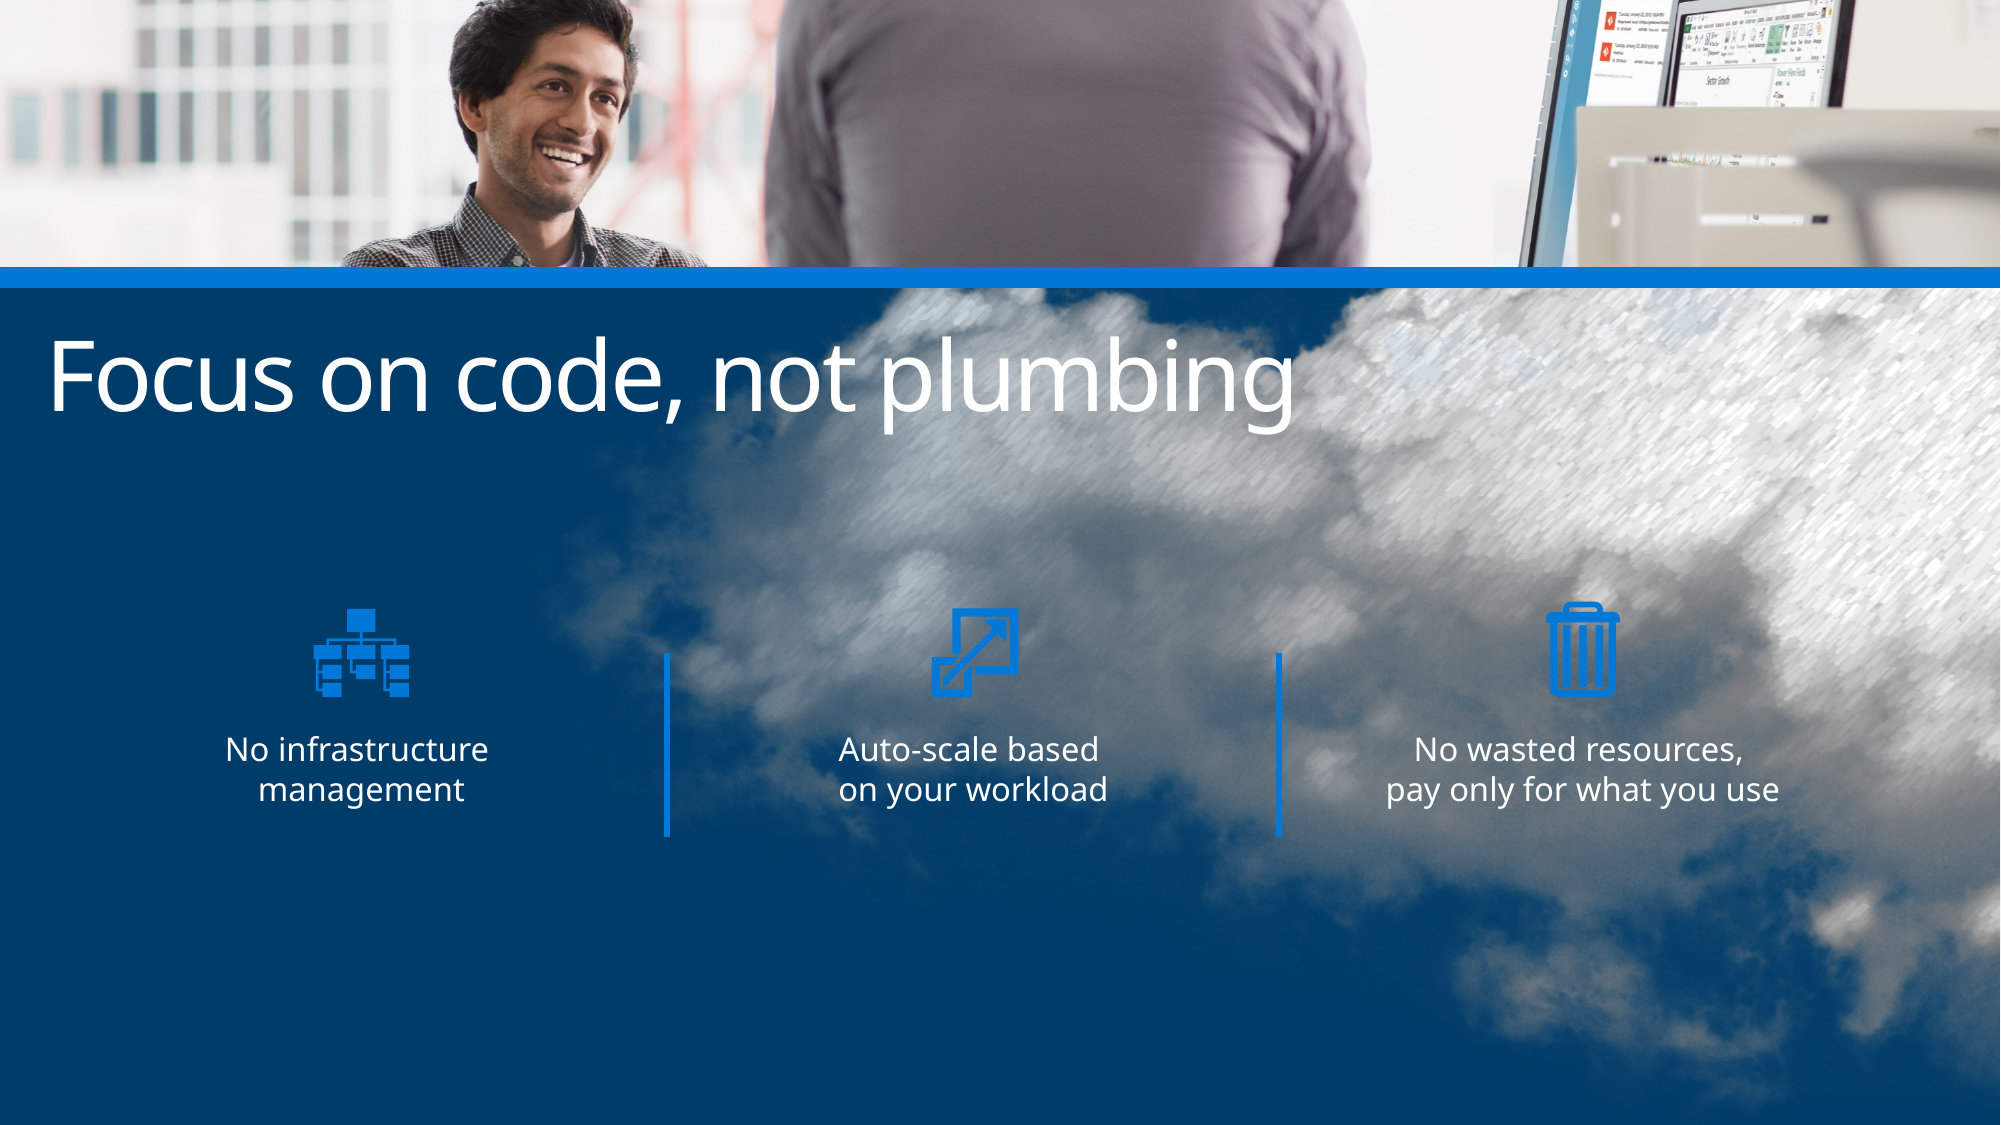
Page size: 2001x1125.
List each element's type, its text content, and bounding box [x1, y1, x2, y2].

text_box Focus on code, not plumbing [30, 305, 1315, 556]
picture [0, 0, 2001, 1125]
text_box [313, 608, 410, 697]
text_box No wasted resources, pay only for what you use [1370, 721, 1796, 815]
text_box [1545, 601, 1621, 698]
text_box Auto-scale based on your workload [823, 721, 1124, 815]
text_box No infrastructure management [210, 721, 513, 815]
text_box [927, 608, 1020, 698]
